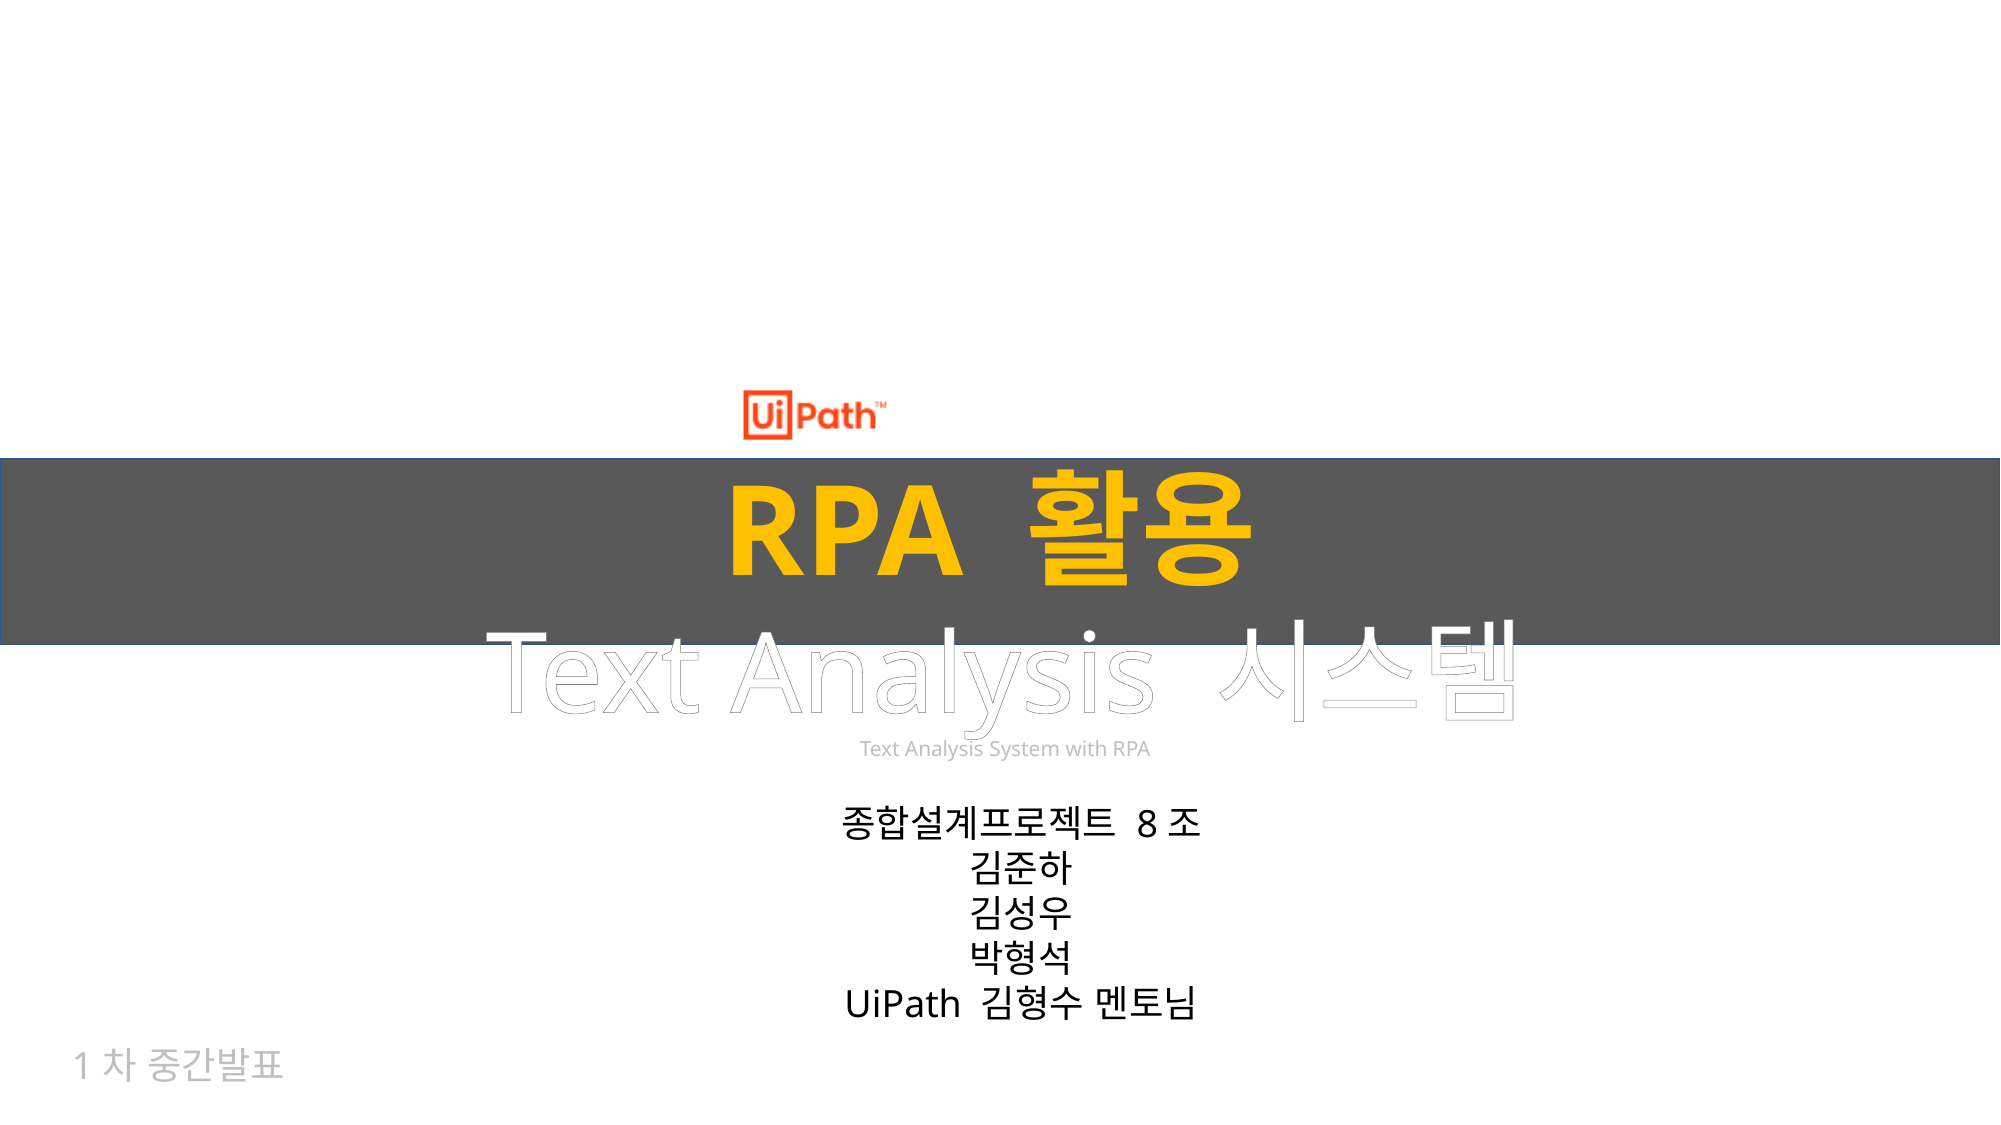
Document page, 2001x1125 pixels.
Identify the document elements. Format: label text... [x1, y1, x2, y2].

text_box 종합설계프로젝트 8조 김준하 김성우 박형석 UiPath 김형수 멘토님 [698, 792, 1345, 1033]
text_box [0, 458, 391, 645]
text_box 1차 중간발표 [0, 1034, 377, 1094]
picture [725, 381, 904, 448]
text_box [1619, 458, 2000, 645]
text_box RPA 활용 Text Analysis 시스템 Text Analysis System with RPA [391, 442, 1619, 768]
